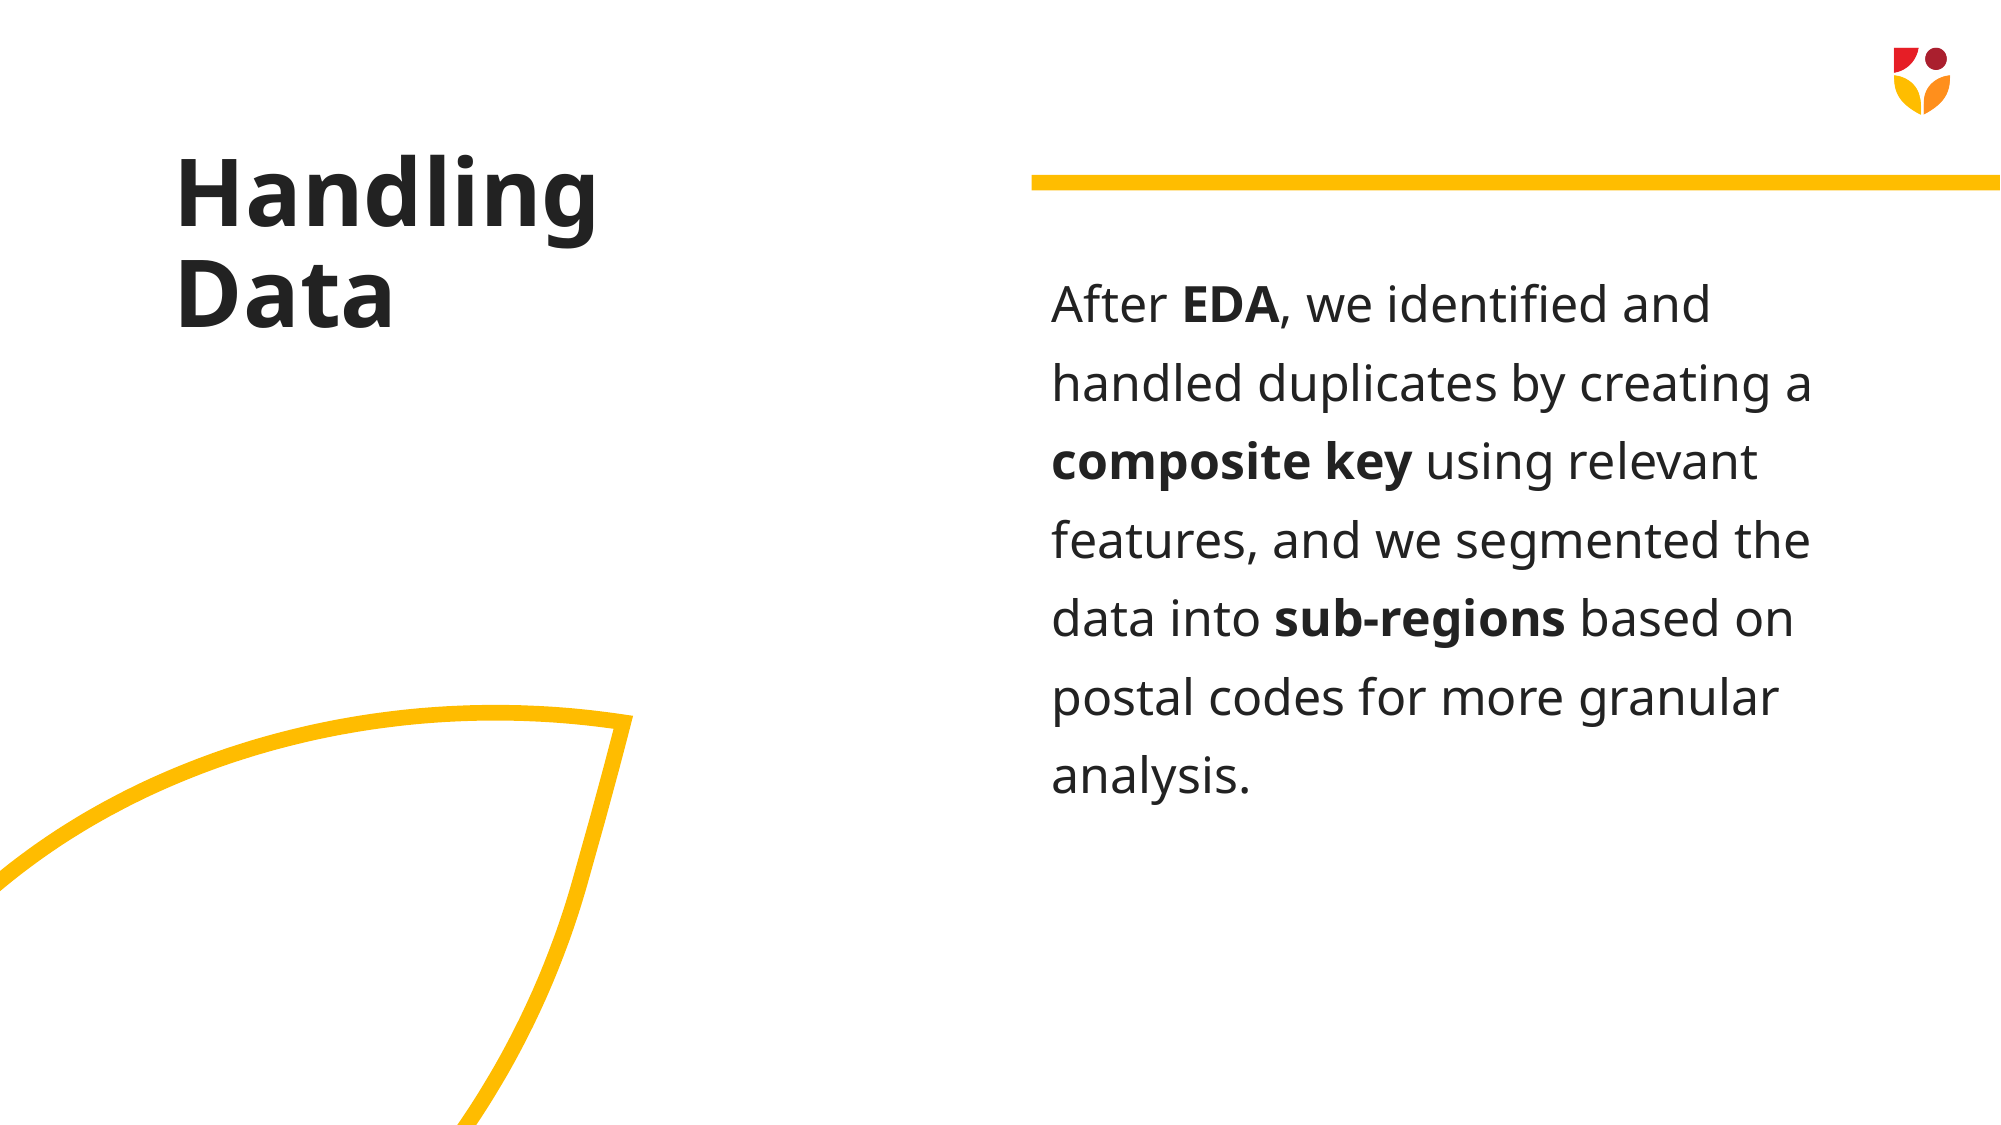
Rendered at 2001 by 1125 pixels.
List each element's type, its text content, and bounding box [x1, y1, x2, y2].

title Handling Data [173, 145, 758, 411]
picture [1883, 39, 1957, 123]
subtitle After EDA, we identified and handled duplicates by creating a composite key using relevant features, and we segmented the data into sub-regions based on postal codes for more granular analysis​​. [1051, 253, 1897, 807]
